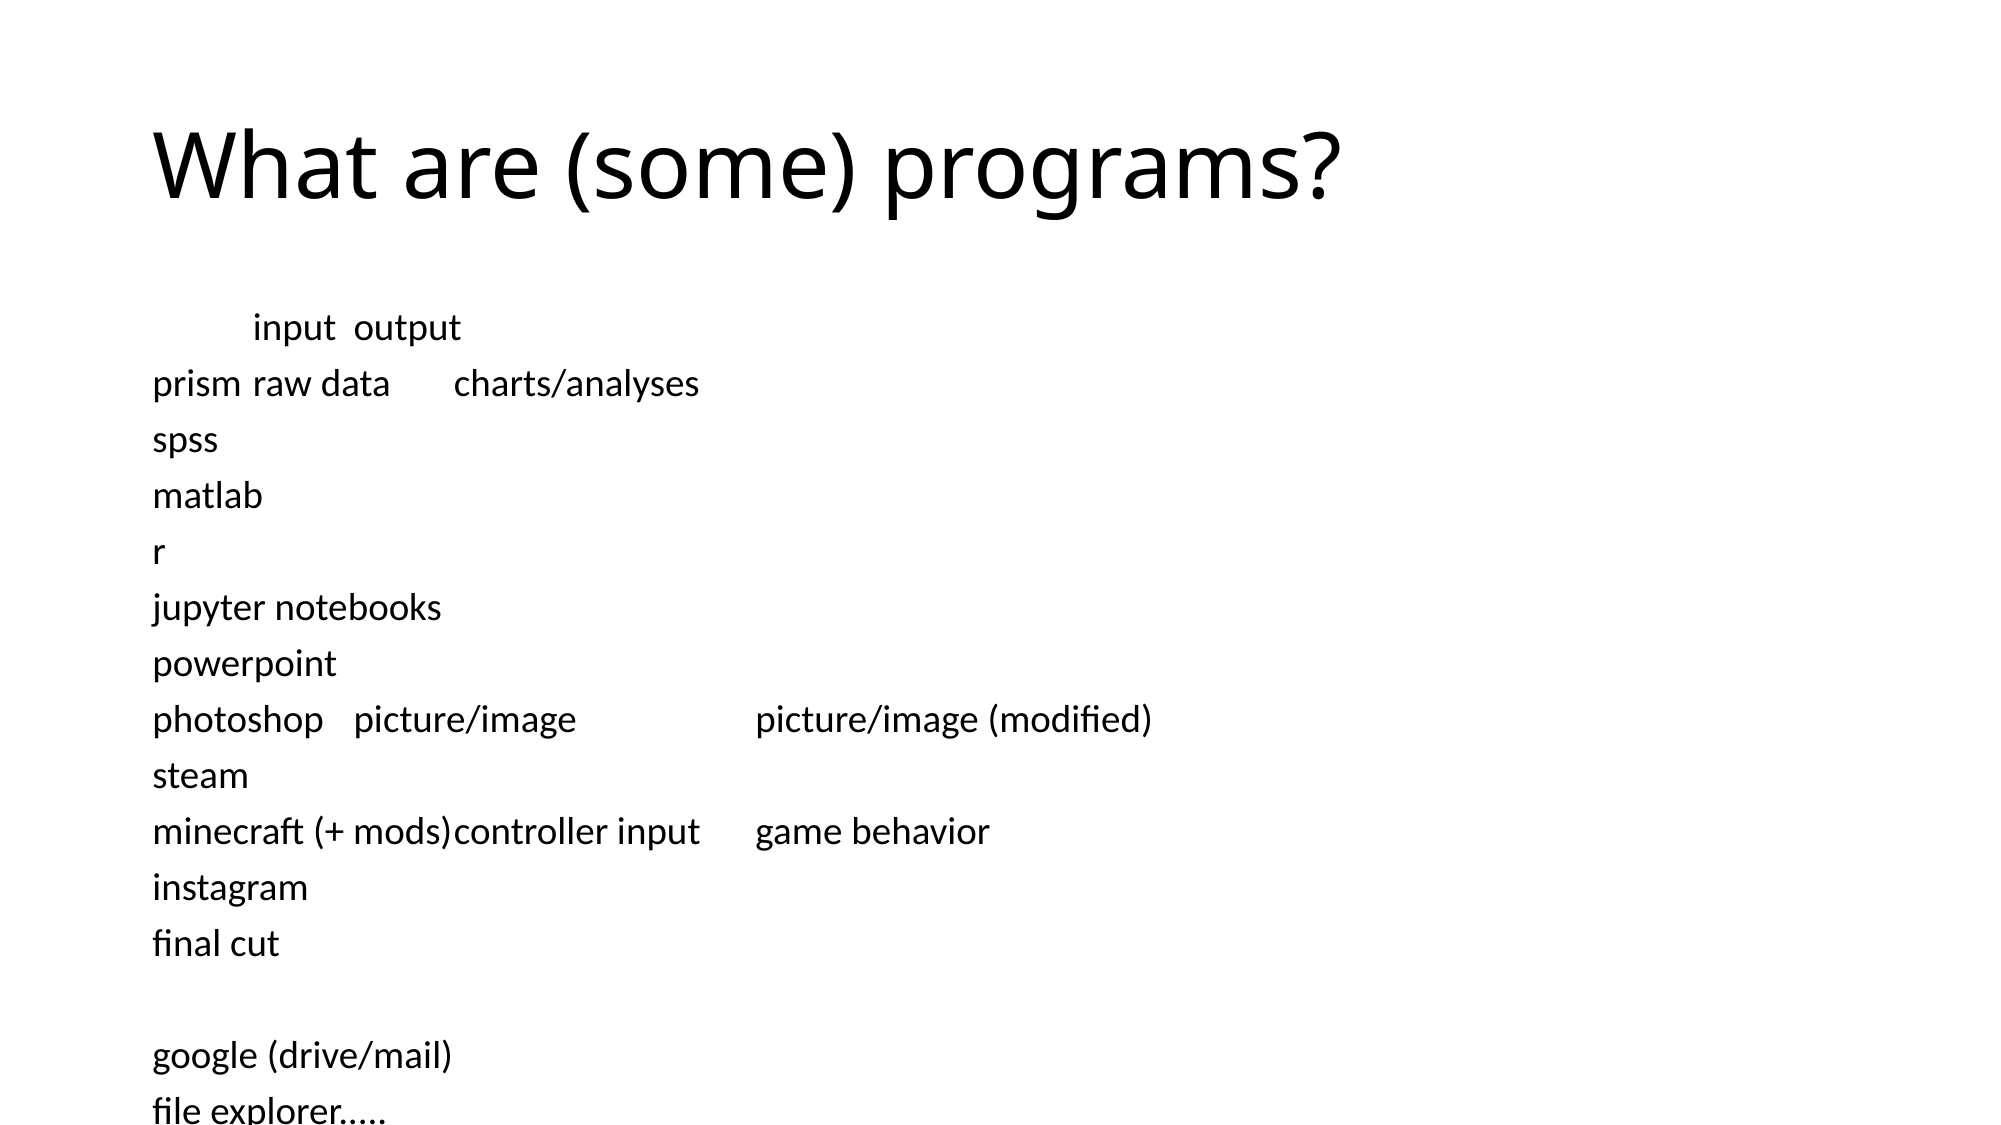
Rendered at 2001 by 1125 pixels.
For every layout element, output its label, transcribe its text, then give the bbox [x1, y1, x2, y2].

list input output prism raw data charts/analyses spss matlab r jupyter notebooks powerpoint photoshop picture/image picture/image (modified) steam minecraft (+ mods) controller input game behavior instagram final cut google (drive/mail) file explorer..... [137, 299, 1863, 1125]
title What are (some) programs? [137, 59, 1863, 278]
